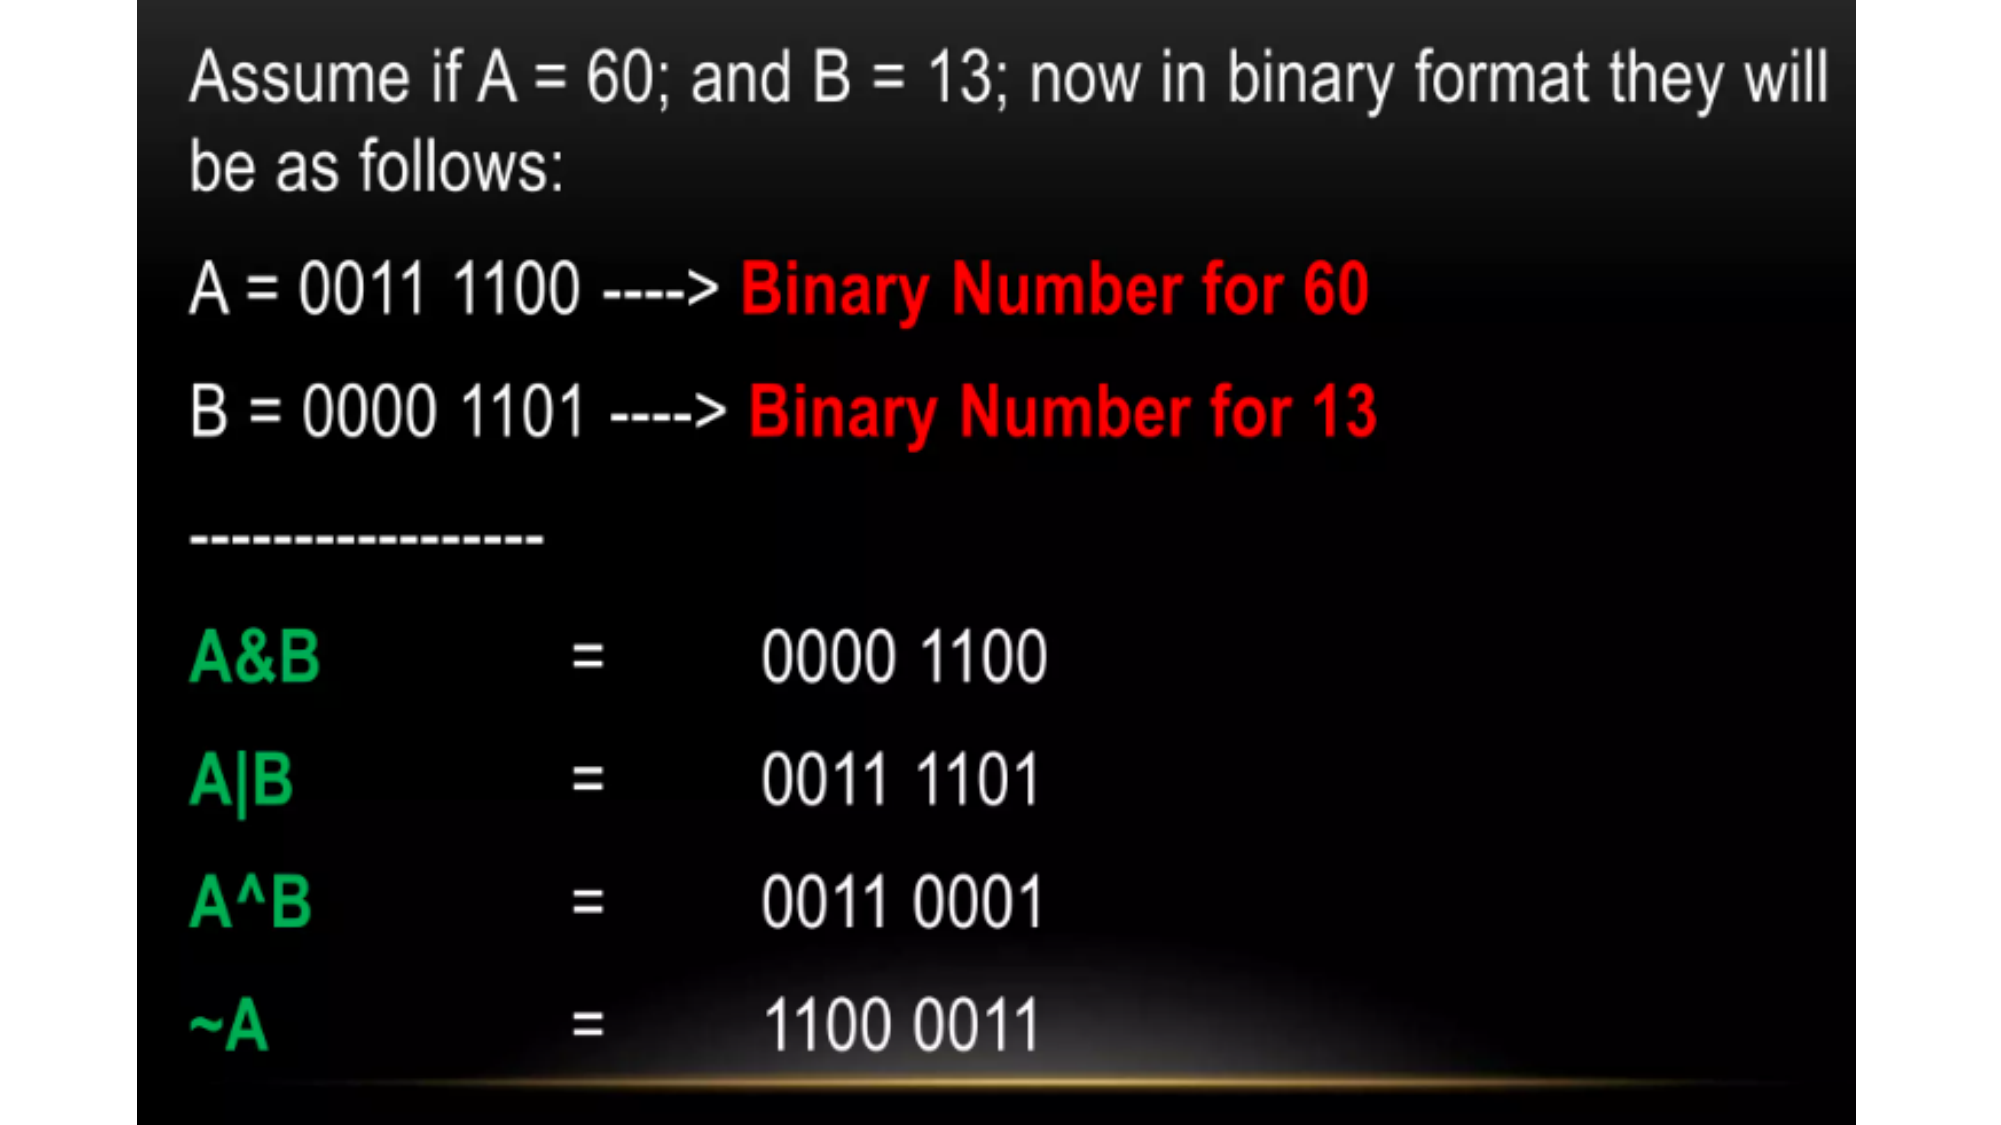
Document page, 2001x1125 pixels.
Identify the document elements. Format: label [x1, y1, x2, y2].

picture [137, 0, 1856, 1125]
